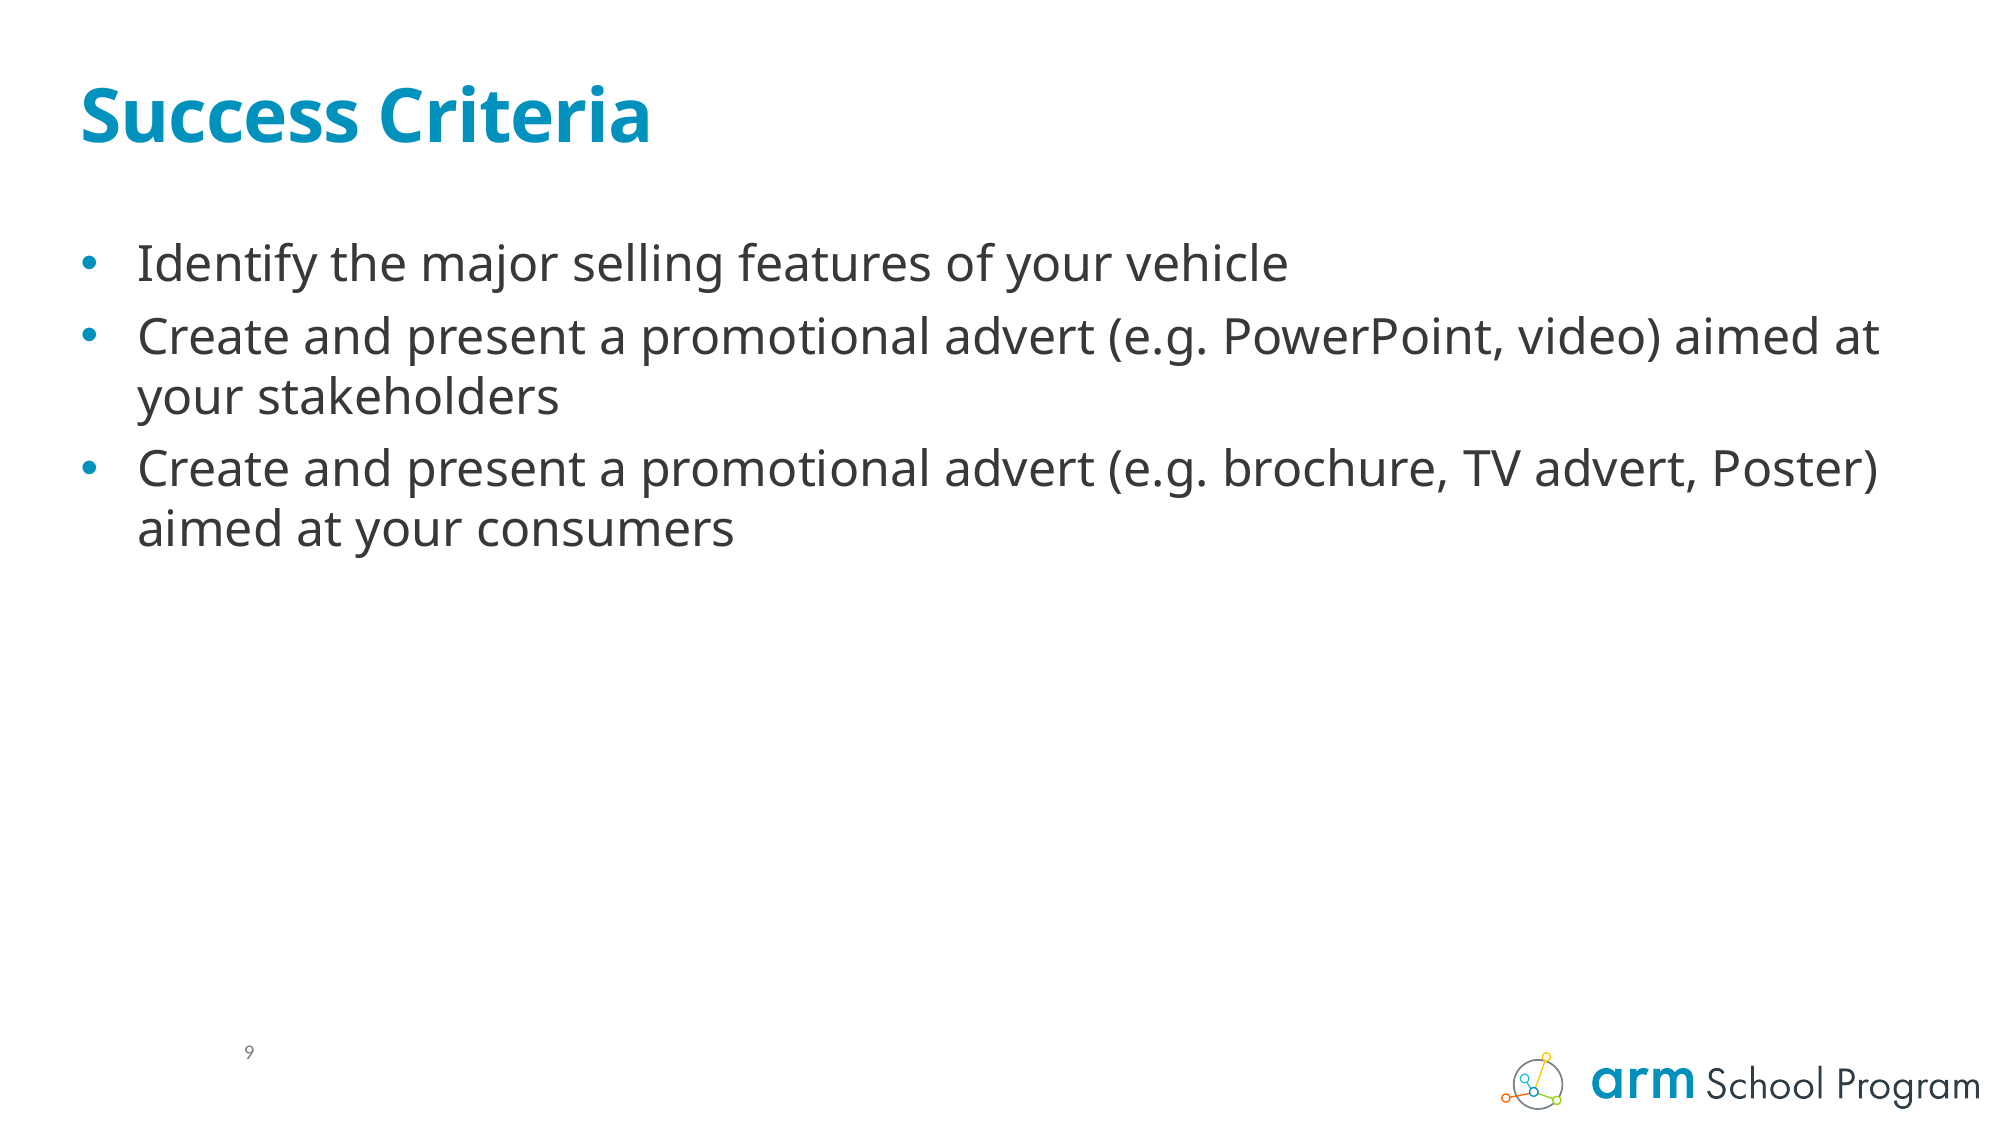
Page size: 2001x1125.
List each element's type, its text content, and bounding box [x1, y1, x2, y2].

picture [1501, 1052, 1979, 1110]
title Success Criteria [80, 48, 1915, 158]
list Identify the major selling features of your vehicle Create and present a promotional advert (e.g. PowerPoint, video) aimed at your stakeholders Create and present a promotional advert (e.g. brochure, TV advert, Poster) aimed at your consumers [80, 159, 1915, 966]
